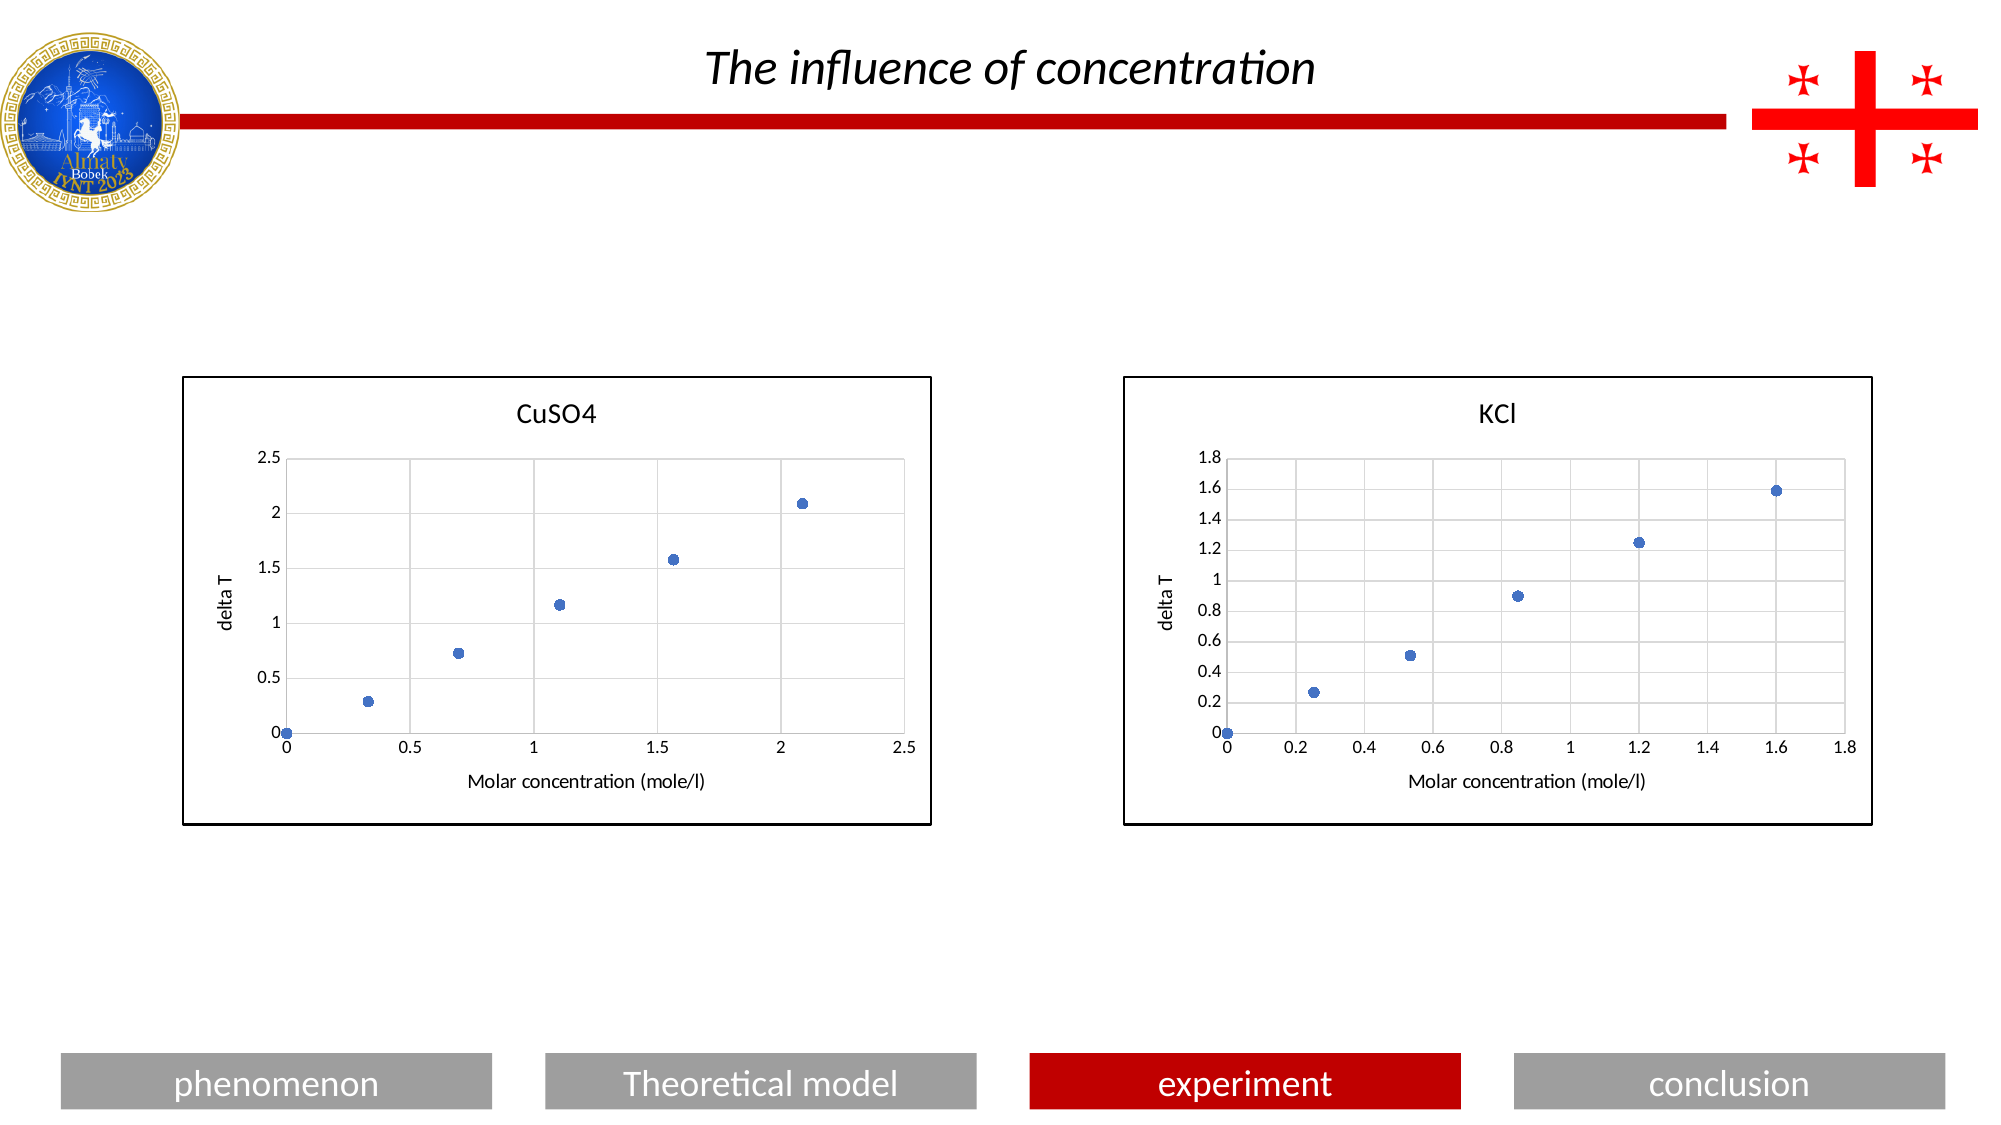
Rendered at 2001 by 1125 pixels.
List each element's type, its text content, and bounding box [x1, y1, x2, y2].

picture [0, 32, 180, 212]
picture [1752, 51, 1978, 187]
text_box The influence of concentration [608, 27, 1413, 102]
chart [1122, 375, 1873, 826]
chart [182, 375, 933, 826]
slide_number 22 [1412, 1042, 1863, 1103]
